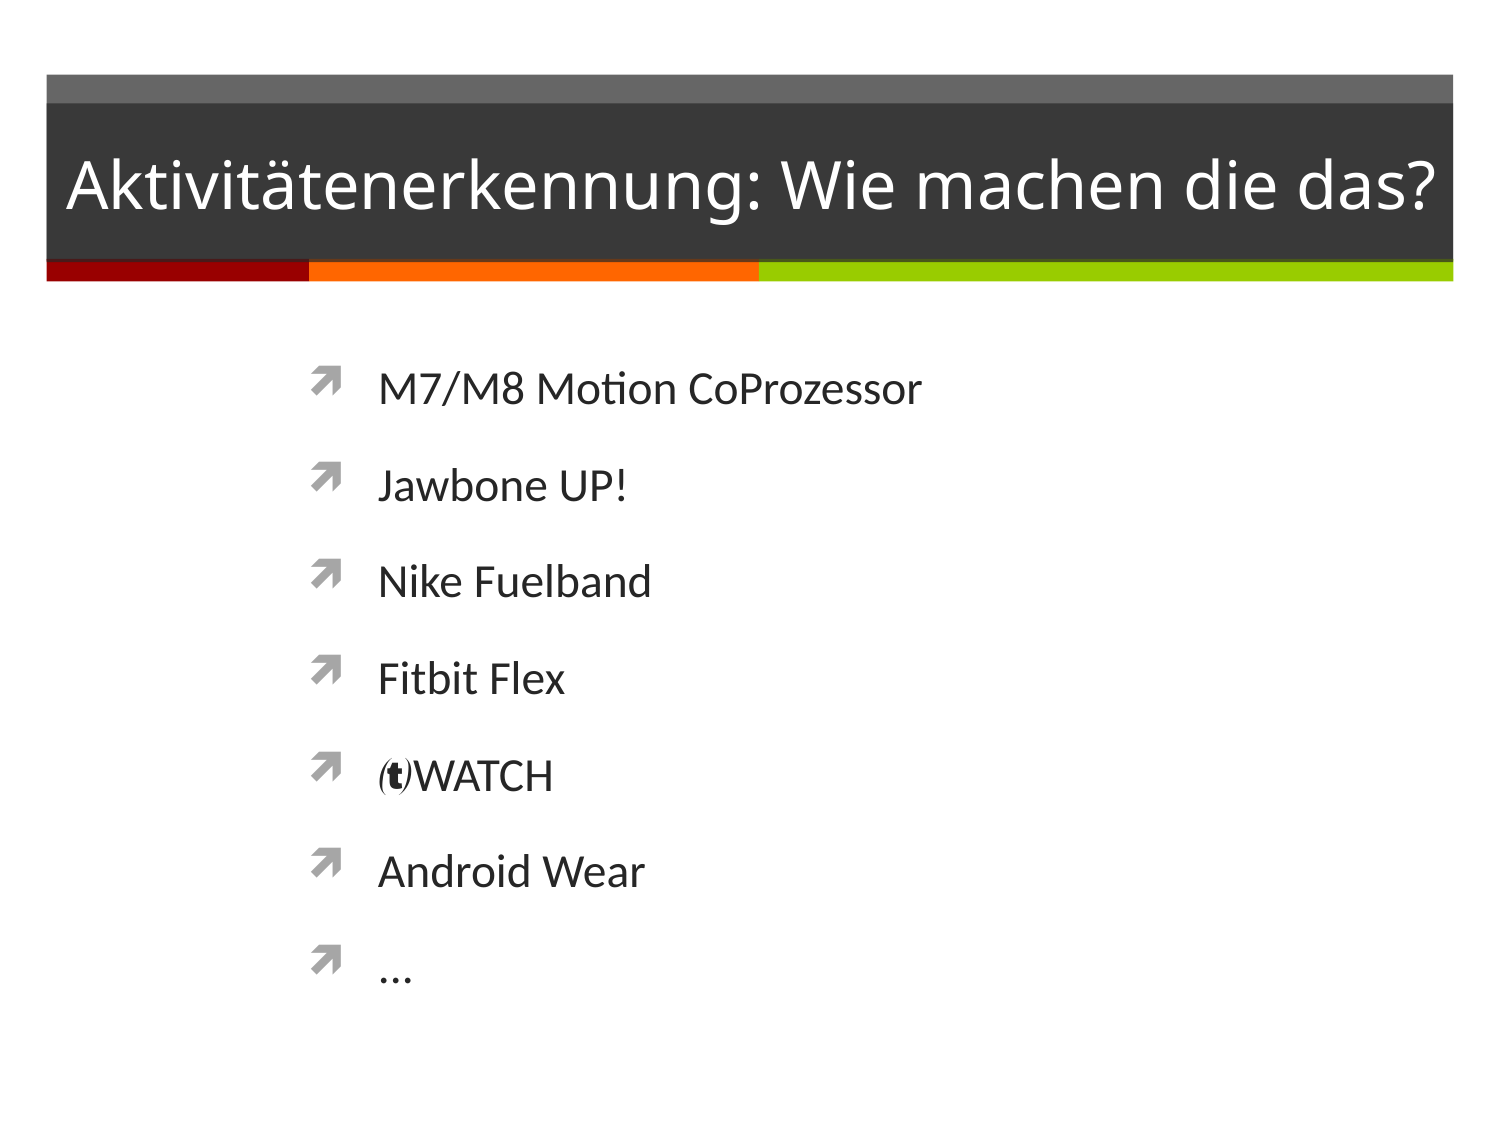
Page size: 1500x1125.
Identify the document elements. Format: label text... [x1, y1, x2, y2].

list M7/M8 Motion CoProzessor Jawbone UP! Nike Fuelband Fitbit Flex WATCH Android Wear ... [292, 350, 1454, 1005]
title Aktivitätenerkennung: Wie machen die das? [46, 103, 1454, 263]
